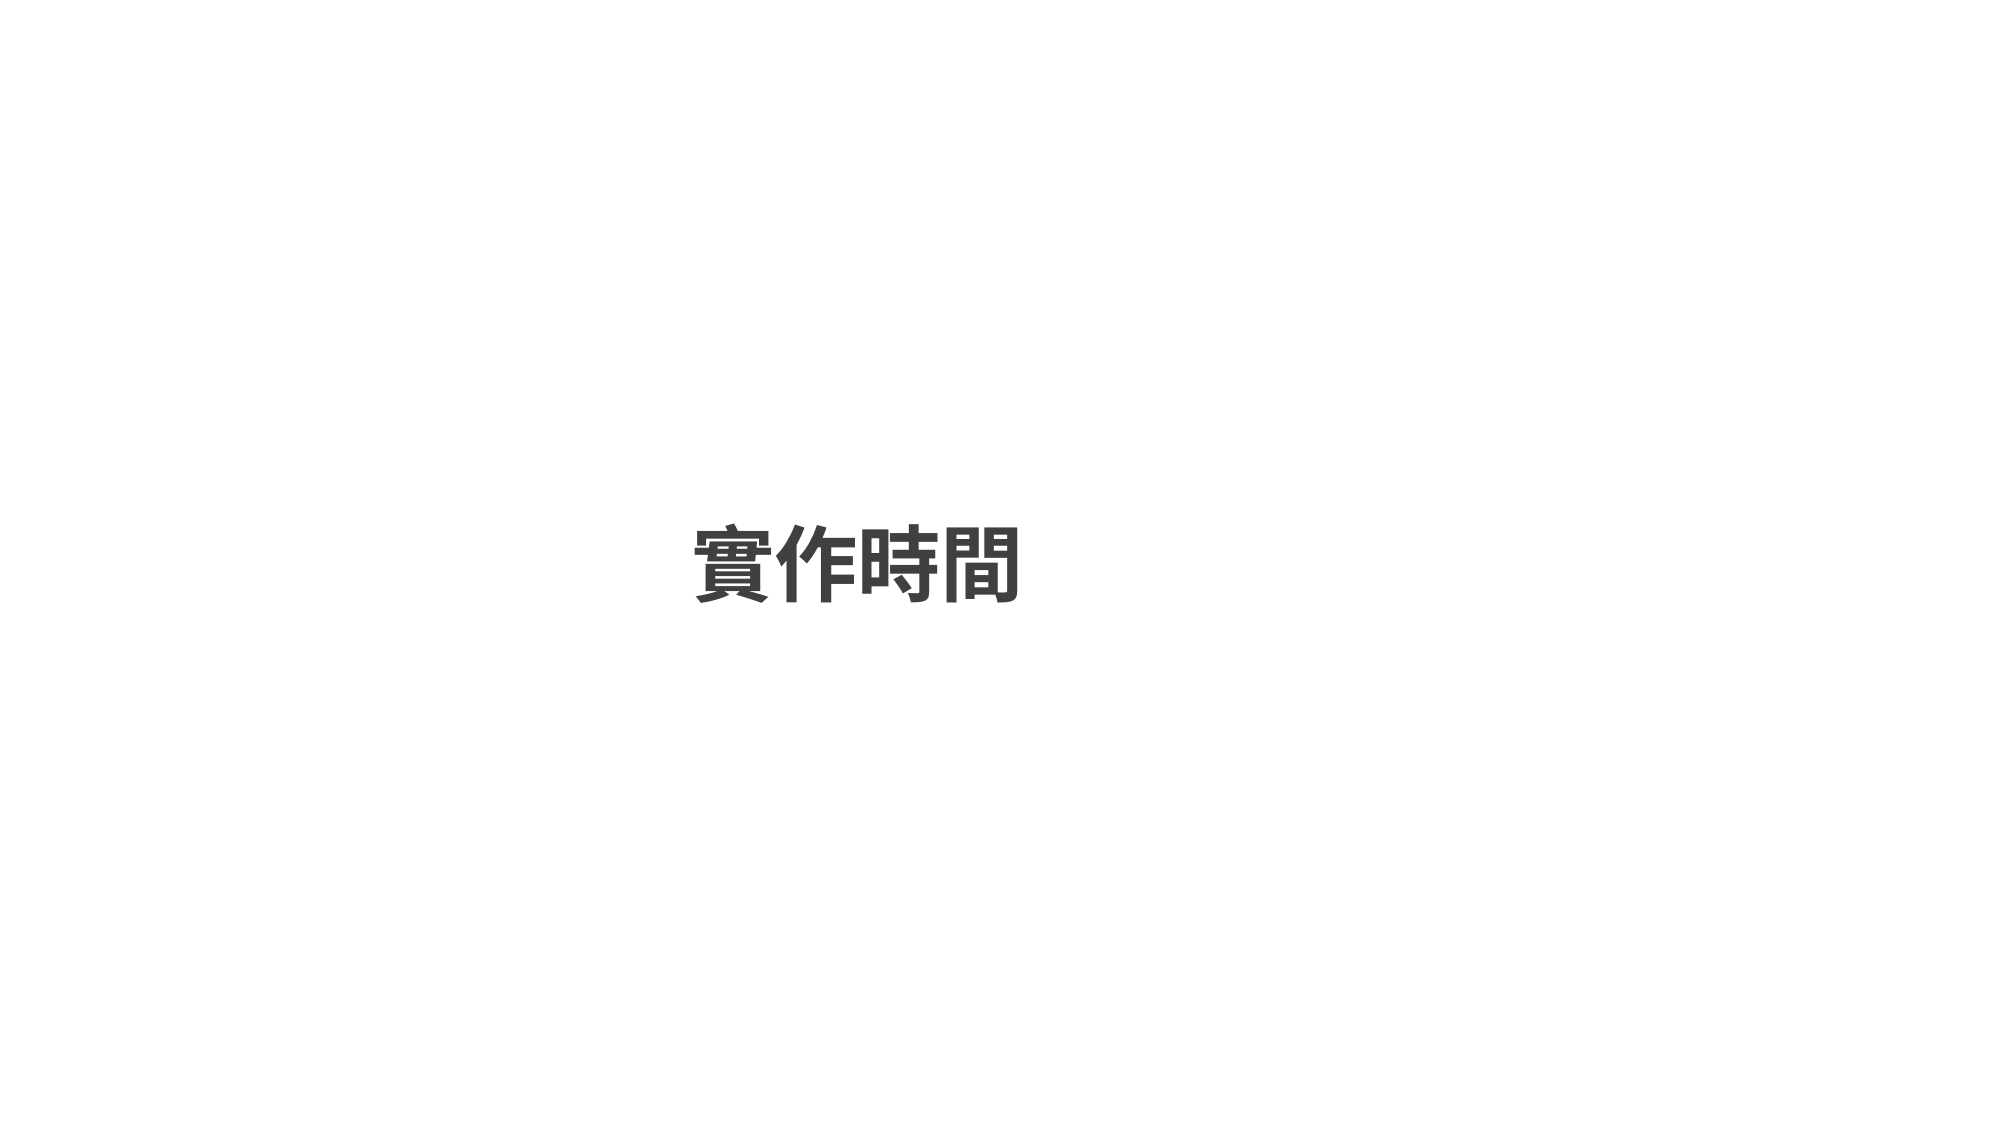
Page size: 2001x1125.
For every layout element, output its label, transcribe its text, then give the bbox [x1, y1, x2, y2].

text_box 實作時間 [0, 504, 2000, 620]
